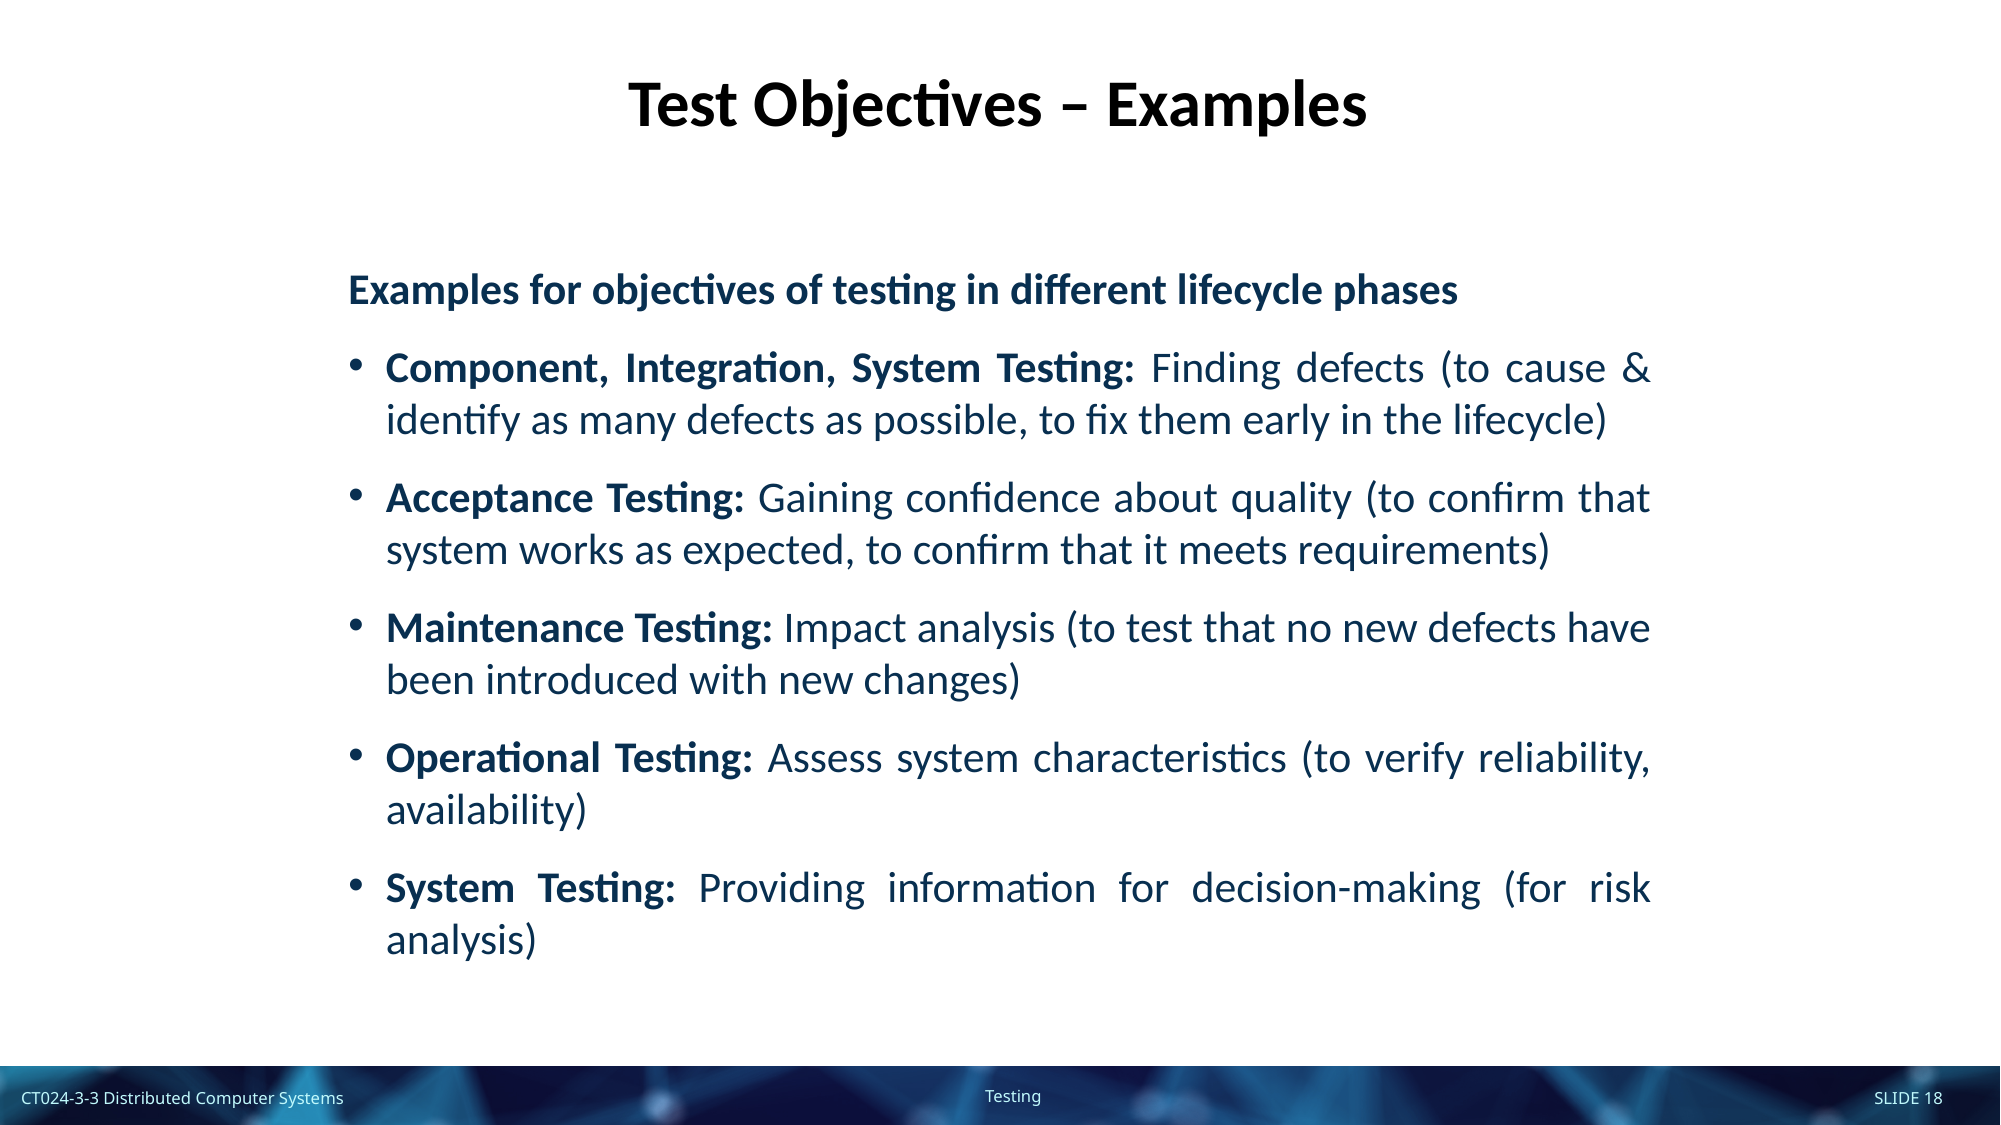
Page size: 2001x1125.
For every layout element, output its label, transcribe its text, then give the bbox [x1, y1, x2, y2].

picture [0, 1066, 2000, 1125]
text_box Test Objectives – Examples [290, 52, 1708, 142]
text_box Examples for objectives of testing in different lifecycle phases Component, Integration, System Testing: Finding defects (to cause & identify as many defects as possible, to fix them early in the lifecycle) Acceptance Testing: Gaining confidence about quality (to confirm that system works as expected, to confirm that it meets requirements) Maintenance Testing: Impact analysis (to test that no new defects have been introduced with new changes) Operational Testing: Assess system characteristics (to verify reliability, availability) System Testing: Providing information for decision-making (for risk analysis) [348, 260, 1652, 964]
